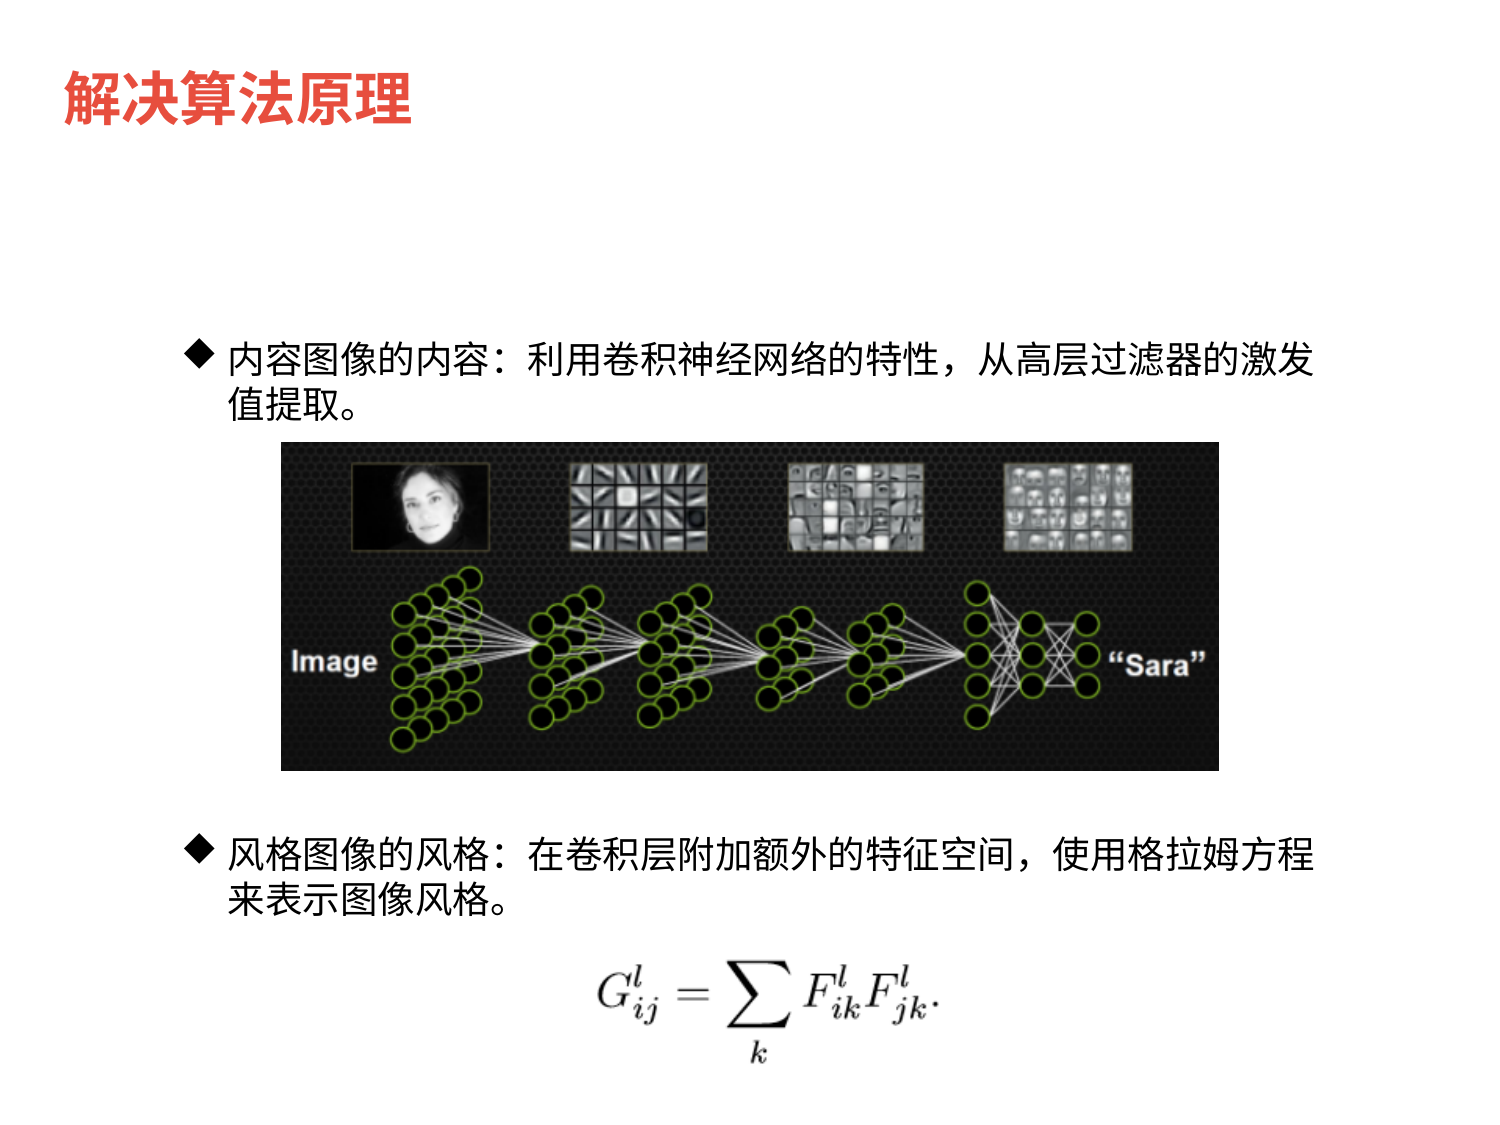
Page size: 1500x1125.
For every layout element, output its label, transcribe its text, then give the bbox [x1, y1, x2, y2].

picture [281, 442, 1219, 771]
text_box 内容图像的内容：利用卷积神经网络的特性，从高层过滤器的激发值提取。 风格图像的风格：在卷积层附加额外的特征空间，使用格拉姆方程来表示图像风格。 [166, 329, 1345, 1064]
picture [510, 908, 989, 1081]
text_box 解决算法原理 [48, 54, 1149, 140]
